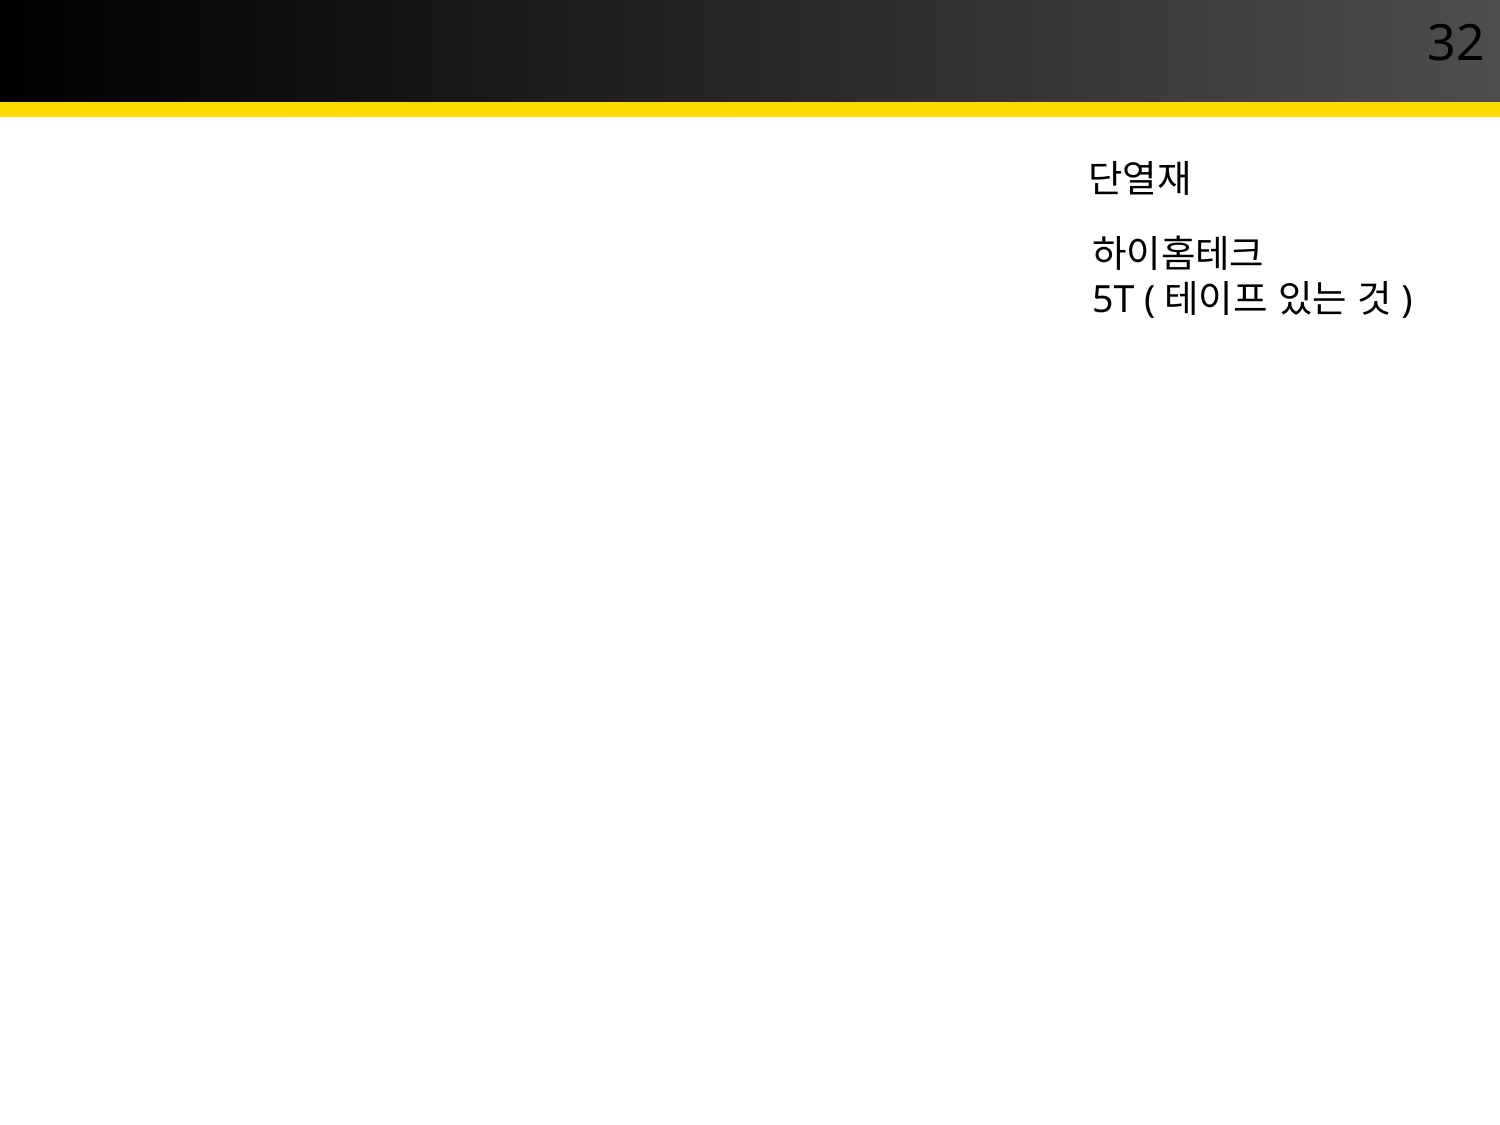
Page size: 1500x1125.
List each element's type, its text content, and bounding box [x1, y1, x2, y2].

text_box Plant2 [0, 9, 1326, 91]
text_box 단열재 [1073, 147, 1207, 207]
slide_number 32 [1356, 0, 1500, 87]
text_box 하이홈테크 5T (테이프 있는 것) [1077, 222, 1428, 328]
